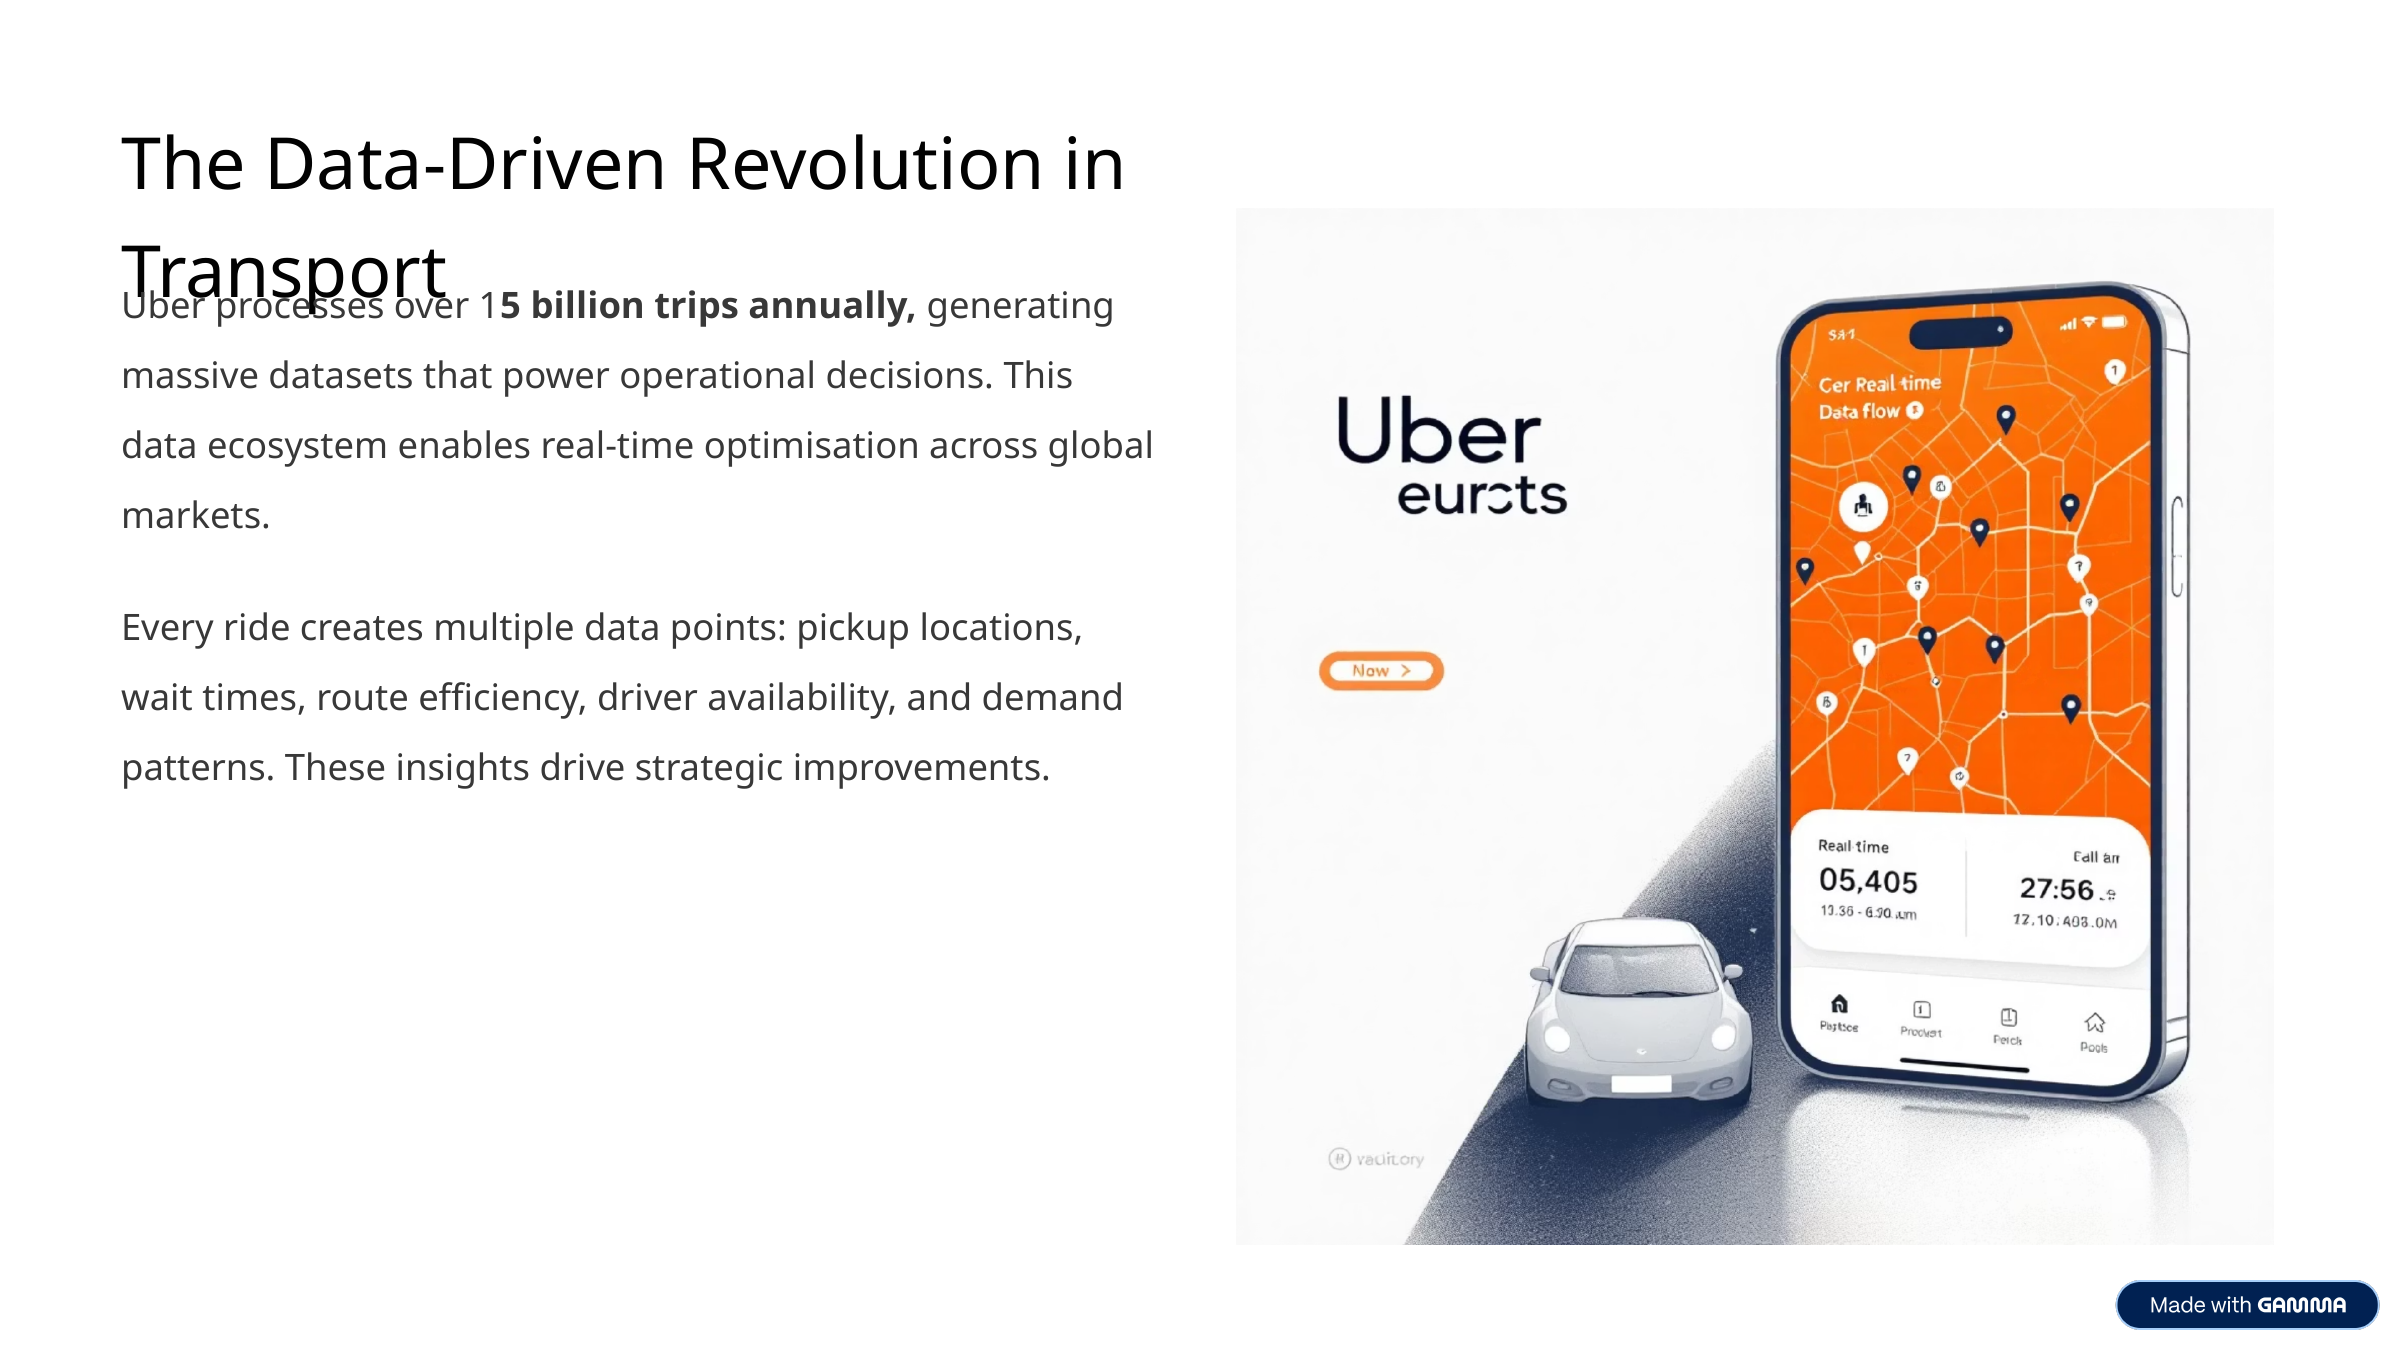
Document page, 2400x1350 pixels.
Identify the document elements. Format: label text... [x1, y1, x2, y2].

text_box Uber processes over 15 billion trips annually, generating massive datasets that power operational decisions. This data ecosystem enables real-time optimisation across global markets. [121, 255, 1158, 478]
text_box Every ride creates multiple data points: pickup locations, wait times, route efficiency, driver availability, and demand patterns. These insights drive strategic improvements. [121, 577, 1158, 744]
picture [2106, 1271, 2389, 1339]
picture [1236, 207, 2274, 1246]
text_box The Data-Driven Revolution in Transport [121, 95, 1449, 186]
